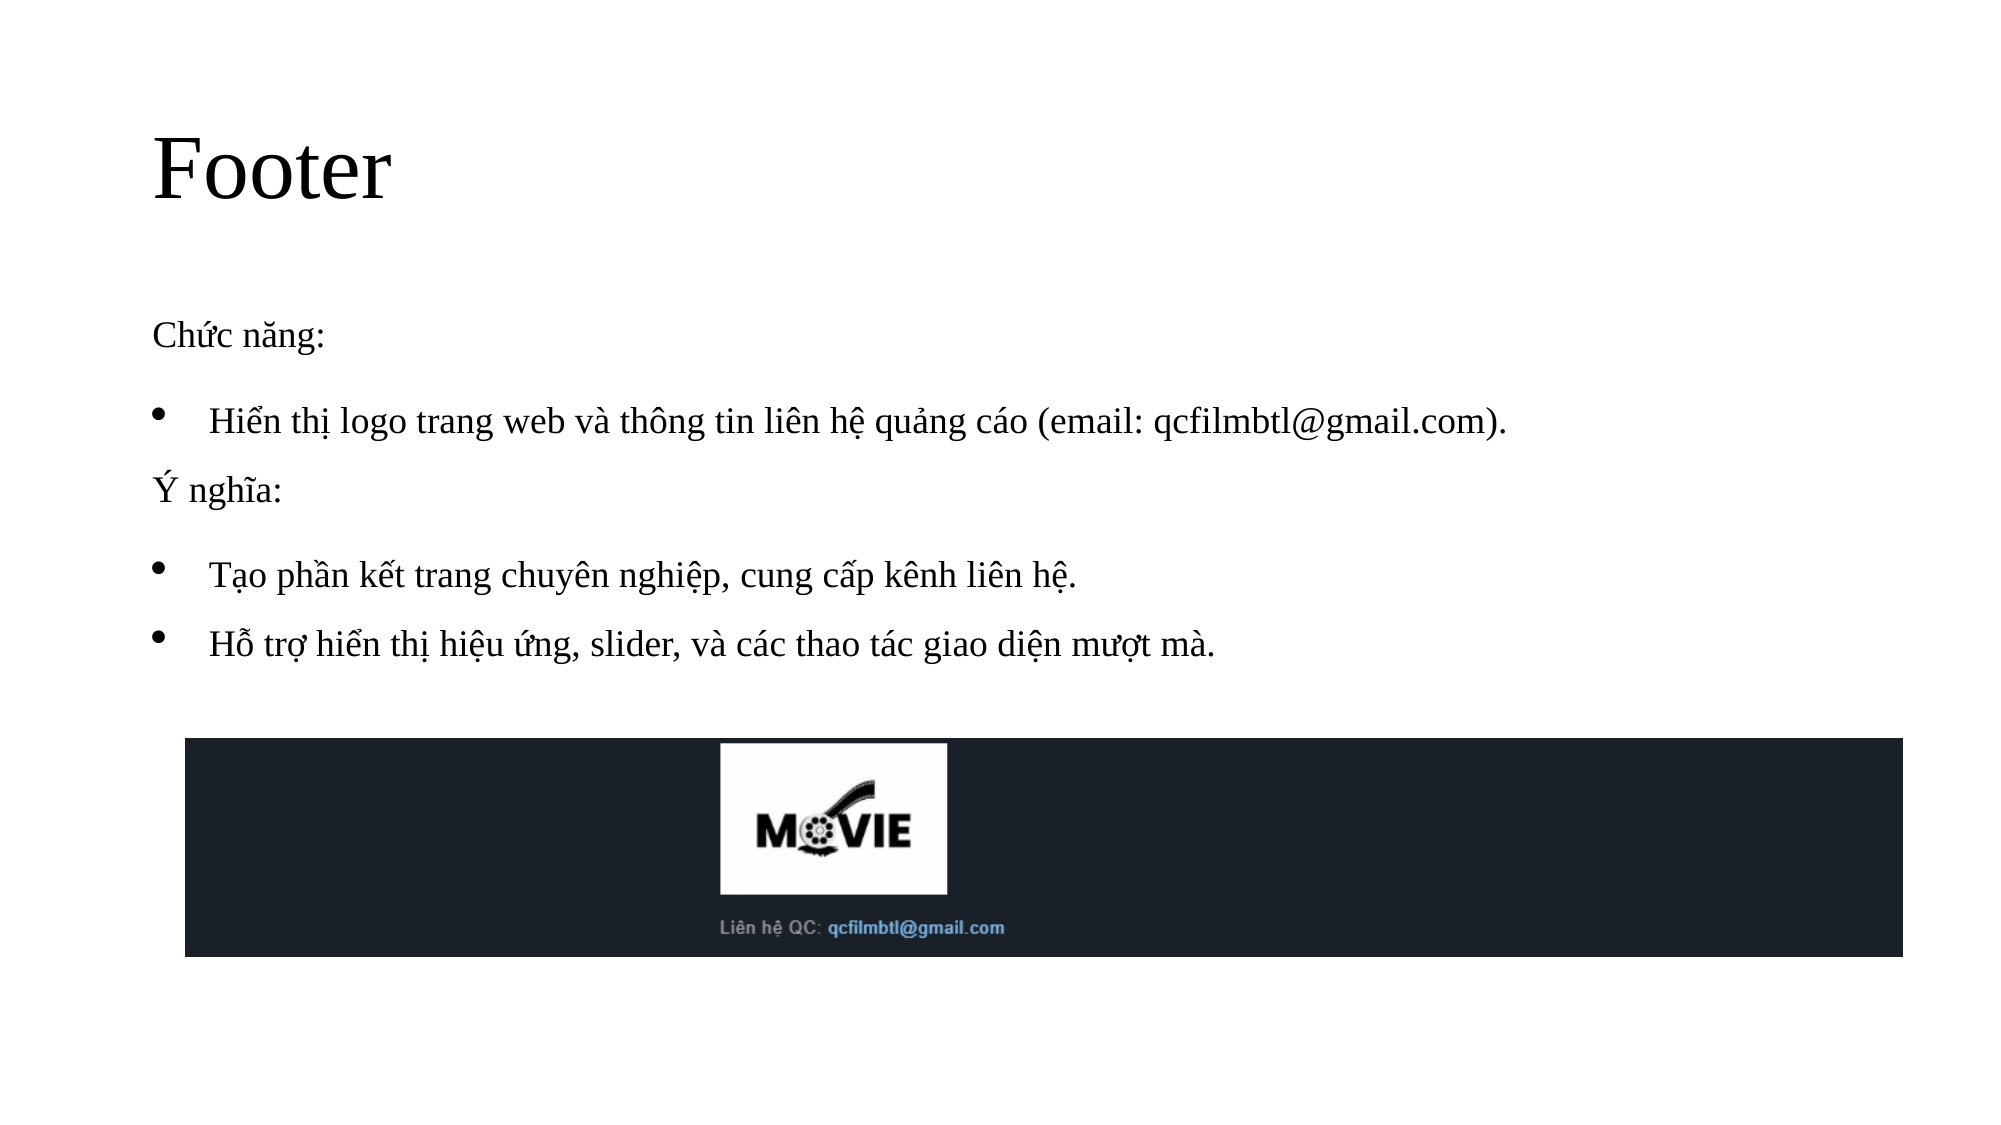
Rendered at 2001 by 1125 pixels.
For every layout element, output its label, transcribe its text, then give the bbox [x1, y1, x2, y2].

list Chức năng: Hiển thị logo trang web và thông tin liên hệ quảng cáo (email: qcfilmbtl@gmail.com). Ý nghĩa: Tạo phần kết trang chuyên nghiệp, cung cấp kênh liên hệ. Hỗ trợ hiển thị hiệu ứng, slider, và các thao tác giao diện mượt mà. [137, 299, 1778, 695]
picture [184, 738, 1903, 957]
title Footer [137, 59, 1863, 278]
